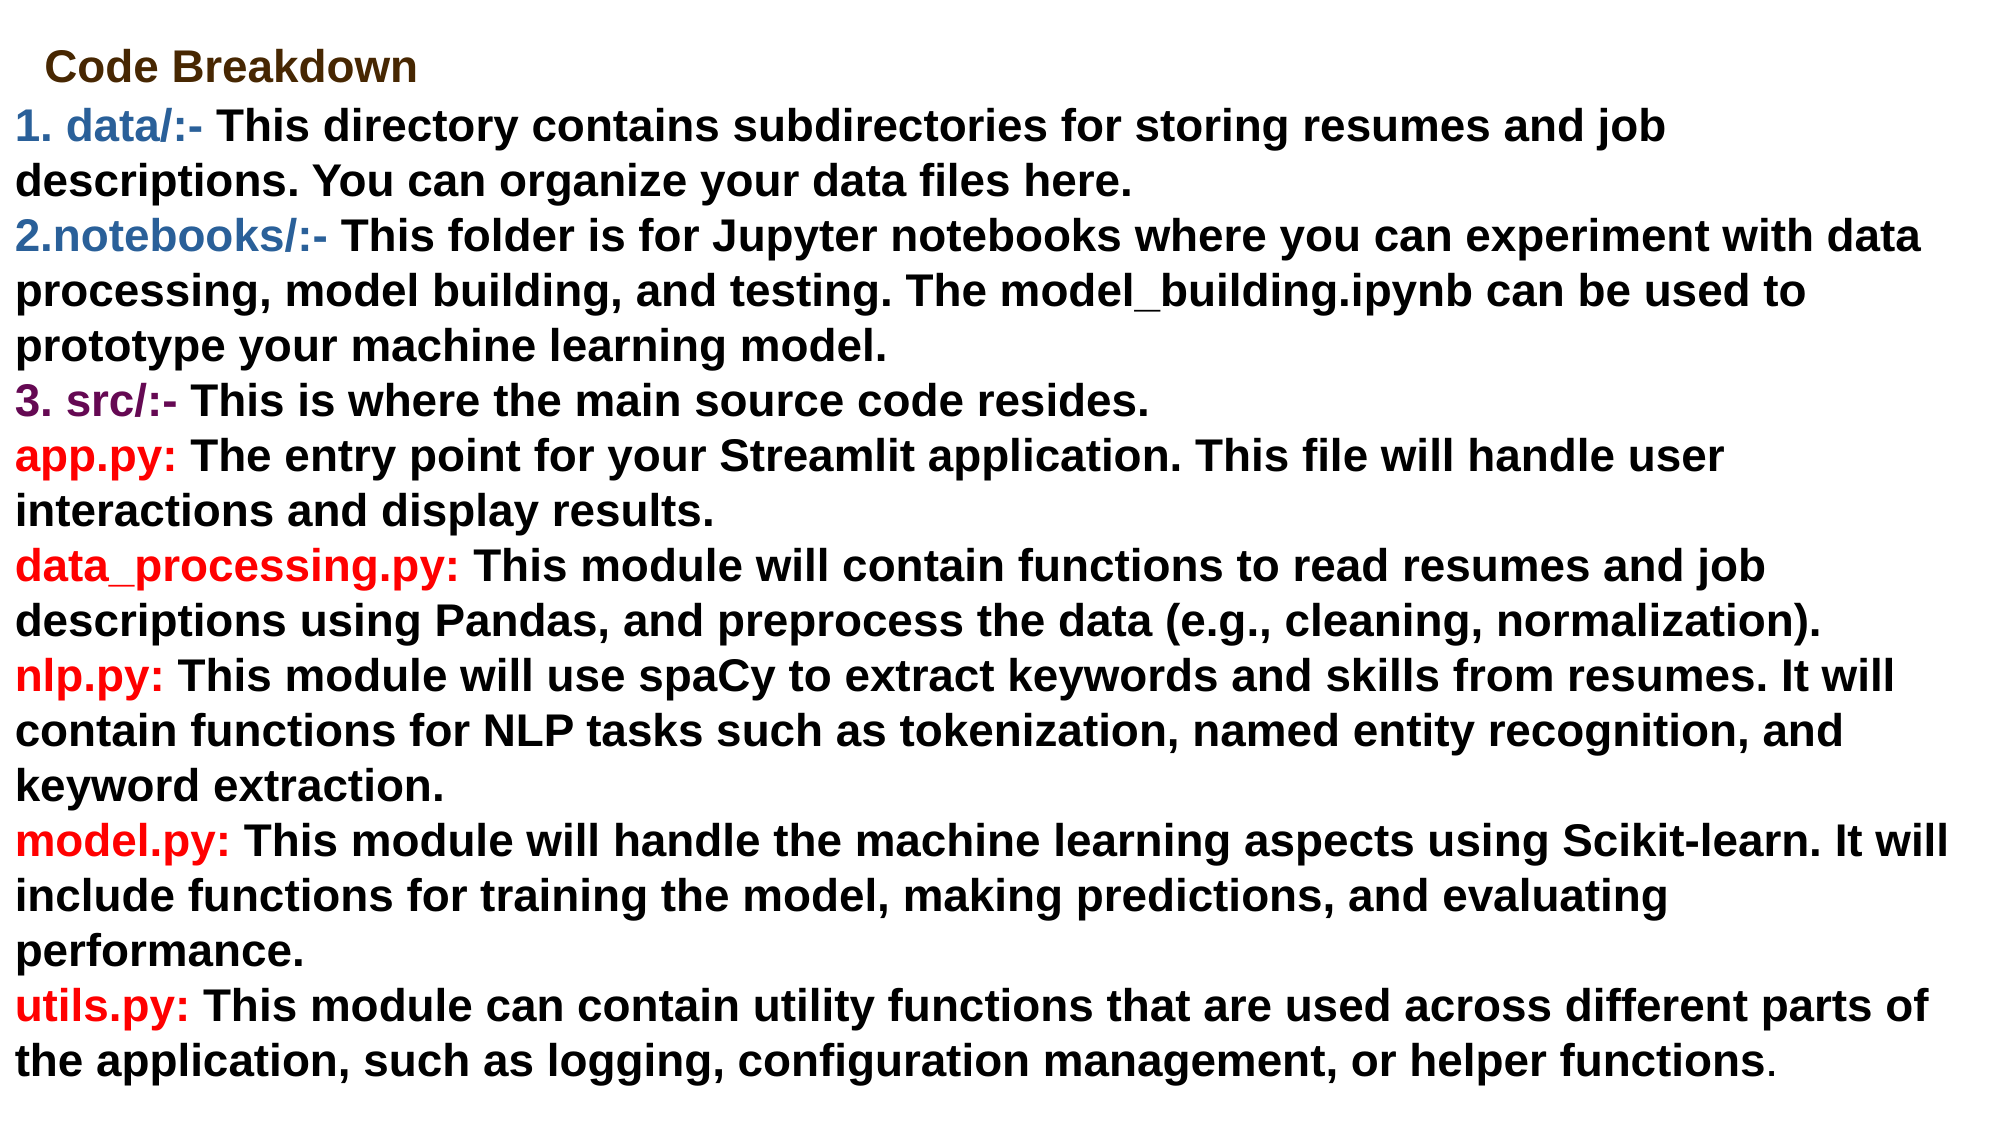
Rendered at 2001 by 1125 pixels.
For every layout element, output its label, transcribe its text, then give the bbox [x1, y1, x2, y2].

text_box Code Breakdown [29, 29, 679, 88]
text_box 1. data/:- This directory contains subdirectories for storing resumes and job descriptions. You can organize your data files here. 2.notebooks/:- This folder is for Jupyter notebooks where you can experiment with data processing, model building, and testing. The model_building.ipynb can be used to prototype your machine learning model. 3. src/:- This is where the main source code resides. app.py: The entry point for your Streamlit application. This file will handle user interactions and display results. data_processing.py: This module will contain functions to read resumes and job descriptions using Pandas, and preprocess the data (e.g., cleaning, normalization). nlp.py: This module will use spaCy to extract keywords and skills from resumes. It will contain functions for NLP tasks such as tokenization, named entity recognition, and keyword extraction. model.py: This module will handle the machine learning aspects using Scikit-learn. It will include functions for training the model, making predictions, and evaluating performance. utils.py: This module can contain utility functions that are used across different parts of the application, such as logging, configuration management, or helper functions. [0, 88, 1979, 916]
